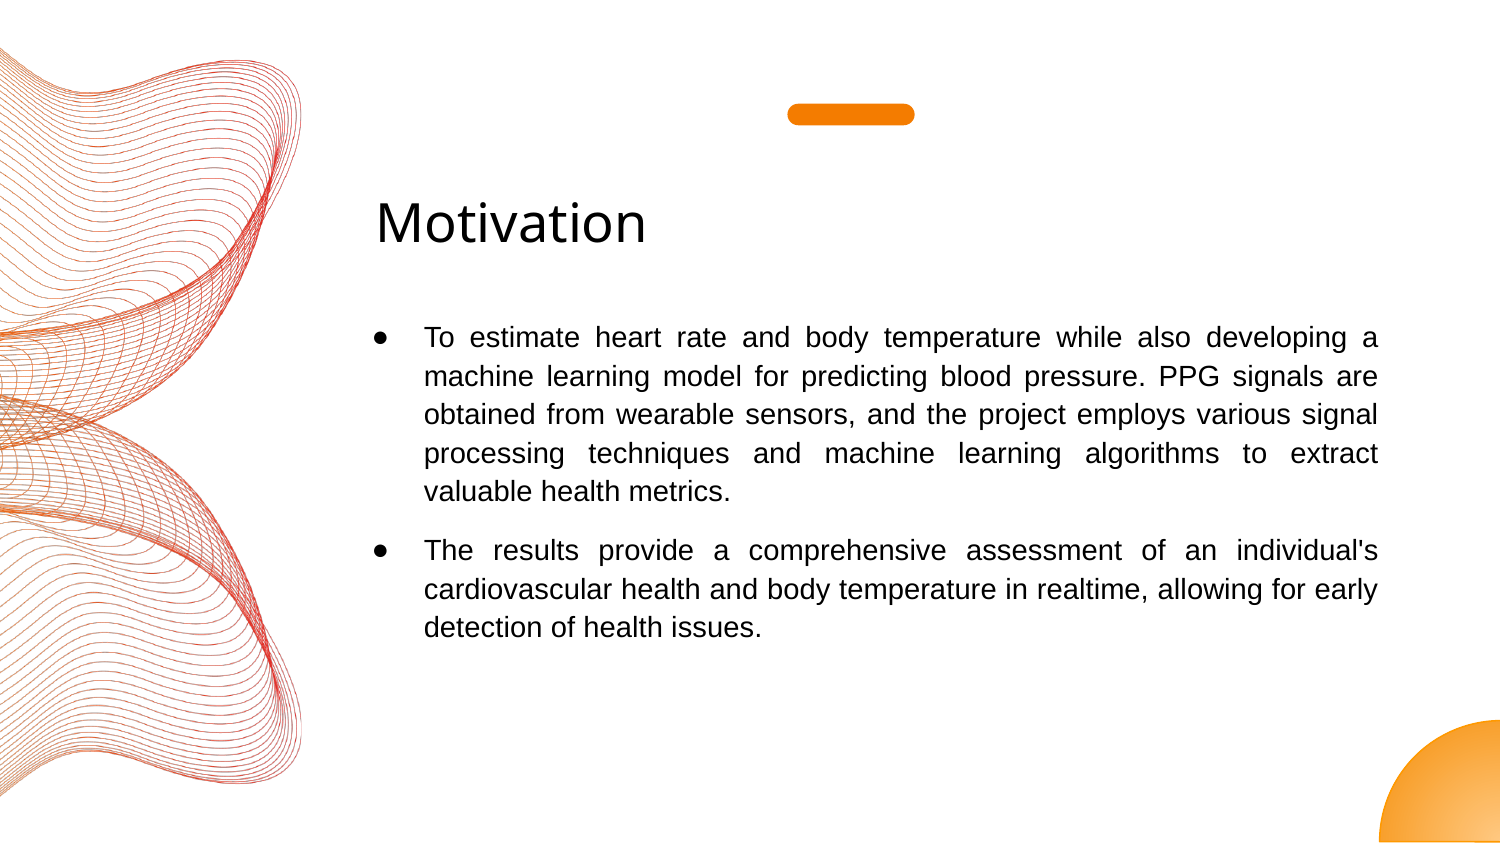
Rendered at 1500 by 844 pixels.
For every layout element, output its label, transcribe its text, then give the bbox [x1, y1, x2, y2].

title Motivation [360, 142, 1395, 300]
subtitle To estimate heart rate and body temperature while also developing a machine learning model for predicting blood pressure. PPG signals are obtained from wearable sensors, and the project employs various signal processing techniques and machine learning algorithms to extract valuable health metrics. The results provide a comprehensive assessment of an individual's cardiovascular health and body temperature in realtime, allowing for early detection of health issues. [333, 300, 1395, 761]
picture [0, 0, 302, 844]
